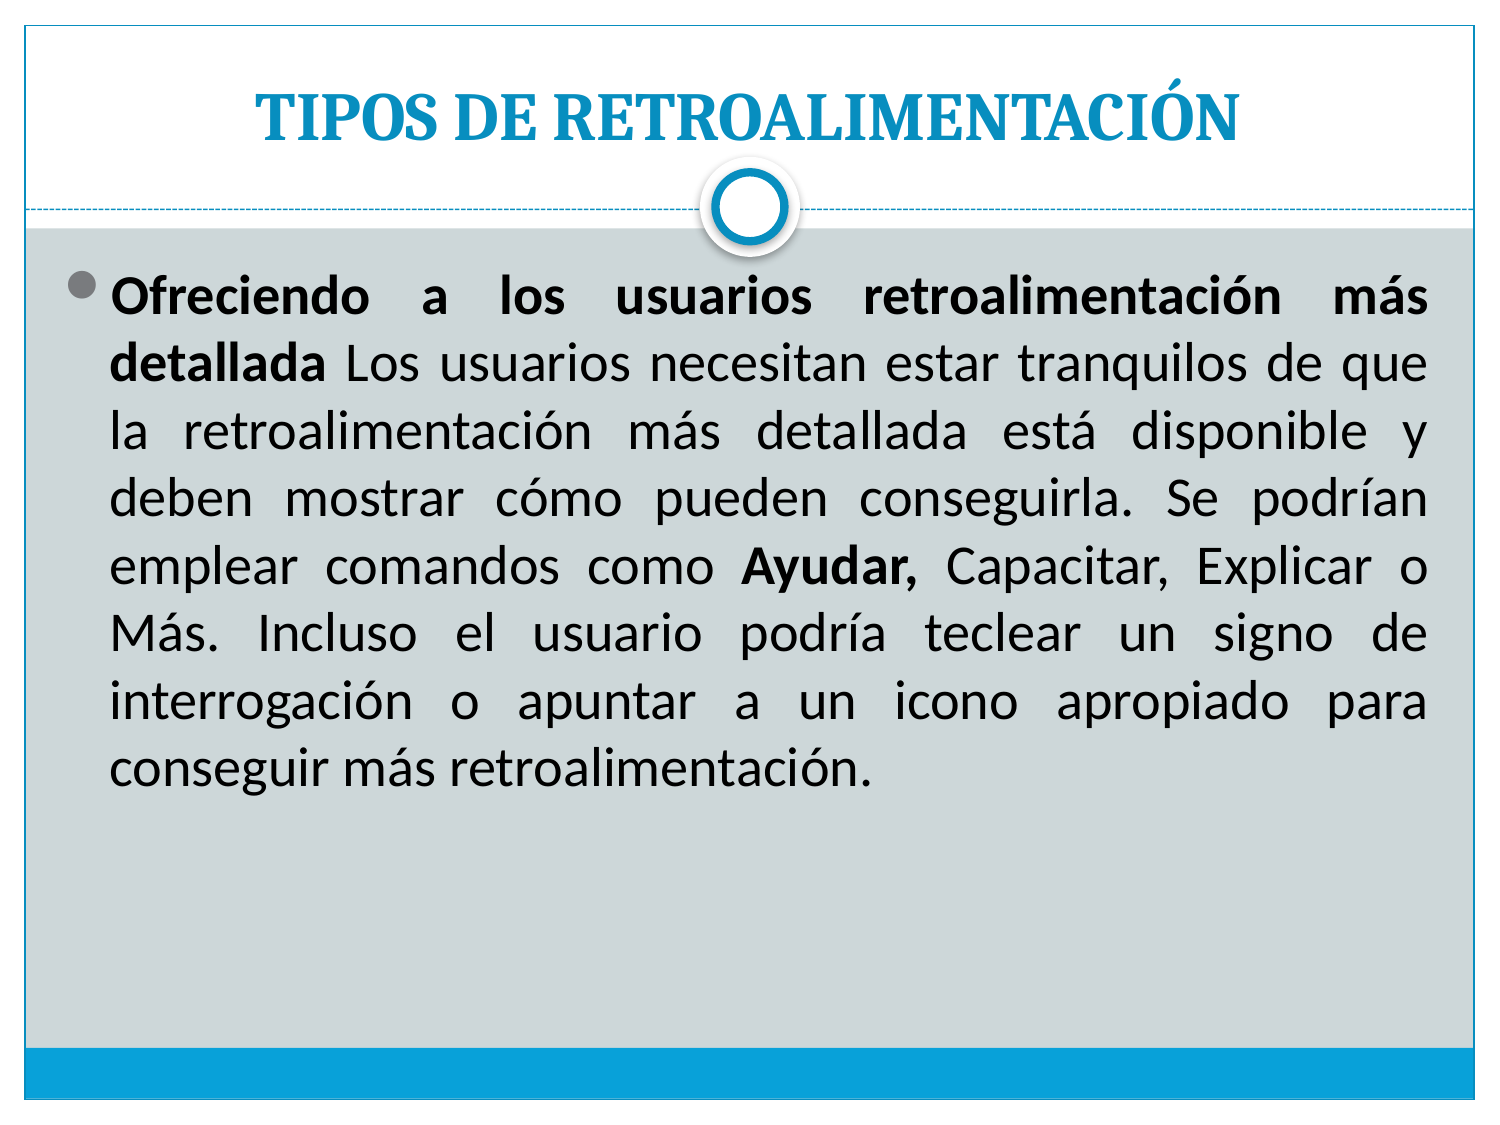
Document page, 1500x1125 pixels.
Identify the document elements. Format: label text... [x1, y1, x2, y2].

title TIPOS DE RETROALIMENTACIÓN [49, 37, 1450, 162]
list Ofreciendo a los usuarios retroalimentación más detallada Los usuarios necesitan estar tranquilos de que la retroalimentación más detallada está disponible y deben mostrar cómo pueden conseguirla. Se podrían emplear comandos como Ayudar, Capacitar, Explicar o Más. Incluso el usuario podría teclear un signo de interrogación o apuntar a un icono apropiado para conseguir más retroalimentación. [49, 250, 1445, 1001]
